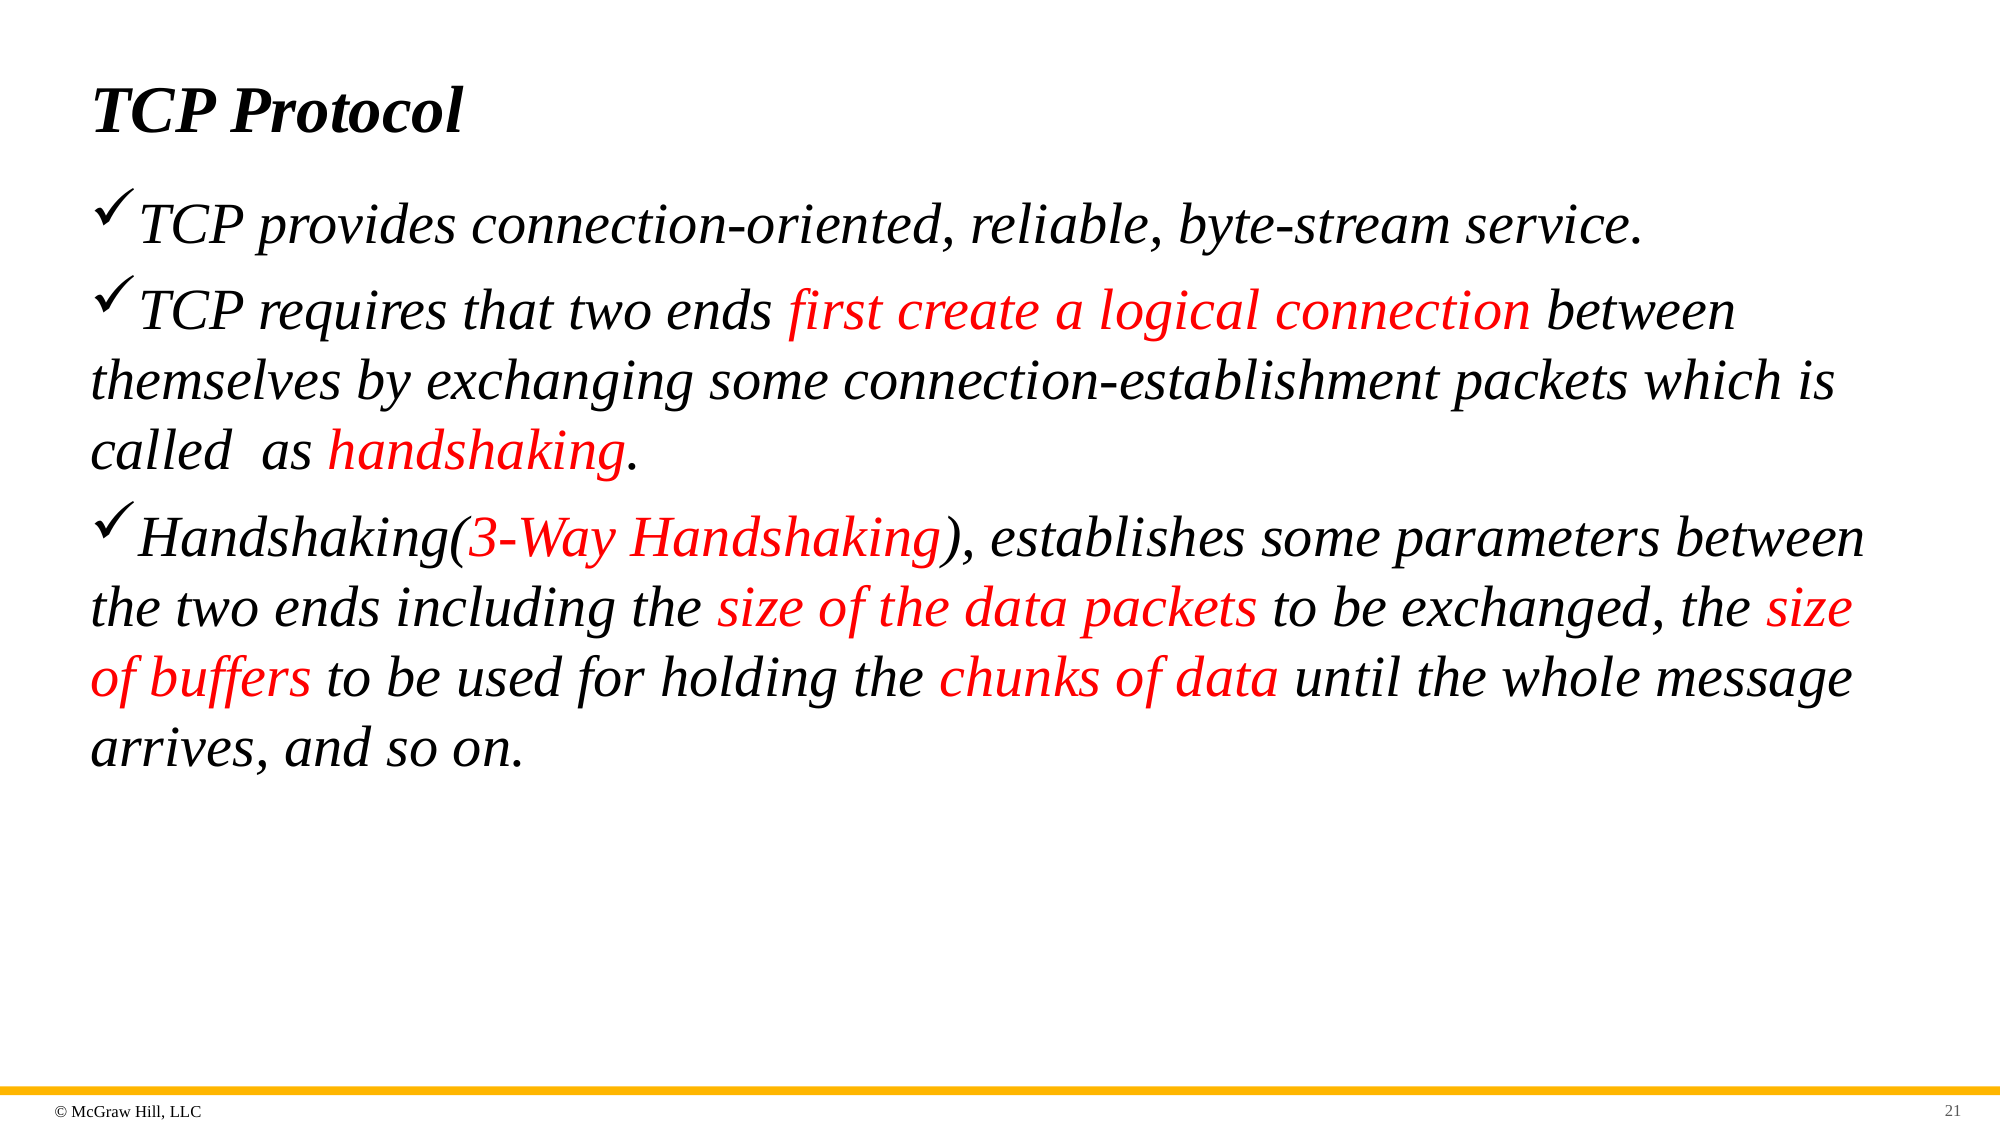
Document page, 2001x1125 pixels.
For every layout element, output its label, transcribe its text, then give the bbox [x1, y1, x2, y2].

list TCP provides connection-oriented, reliable, byte-stream service. TCP requires that two ends first create a logical connection between themselves by exchanging some connection-establishment packets which is called as handshaking. Handshaking(3-Way Handshaking), establishes some parameters between the two ends including the size of the data packets to be exchanged, the size of buffers to be used for holding the chunks of data until the whole message arrives, and so on. [75, 177, 1925, 781]
slide_number 21 [1891, 1096, 1970, 1123]
title TCP Protocol [75, 50, 1925, 162]
